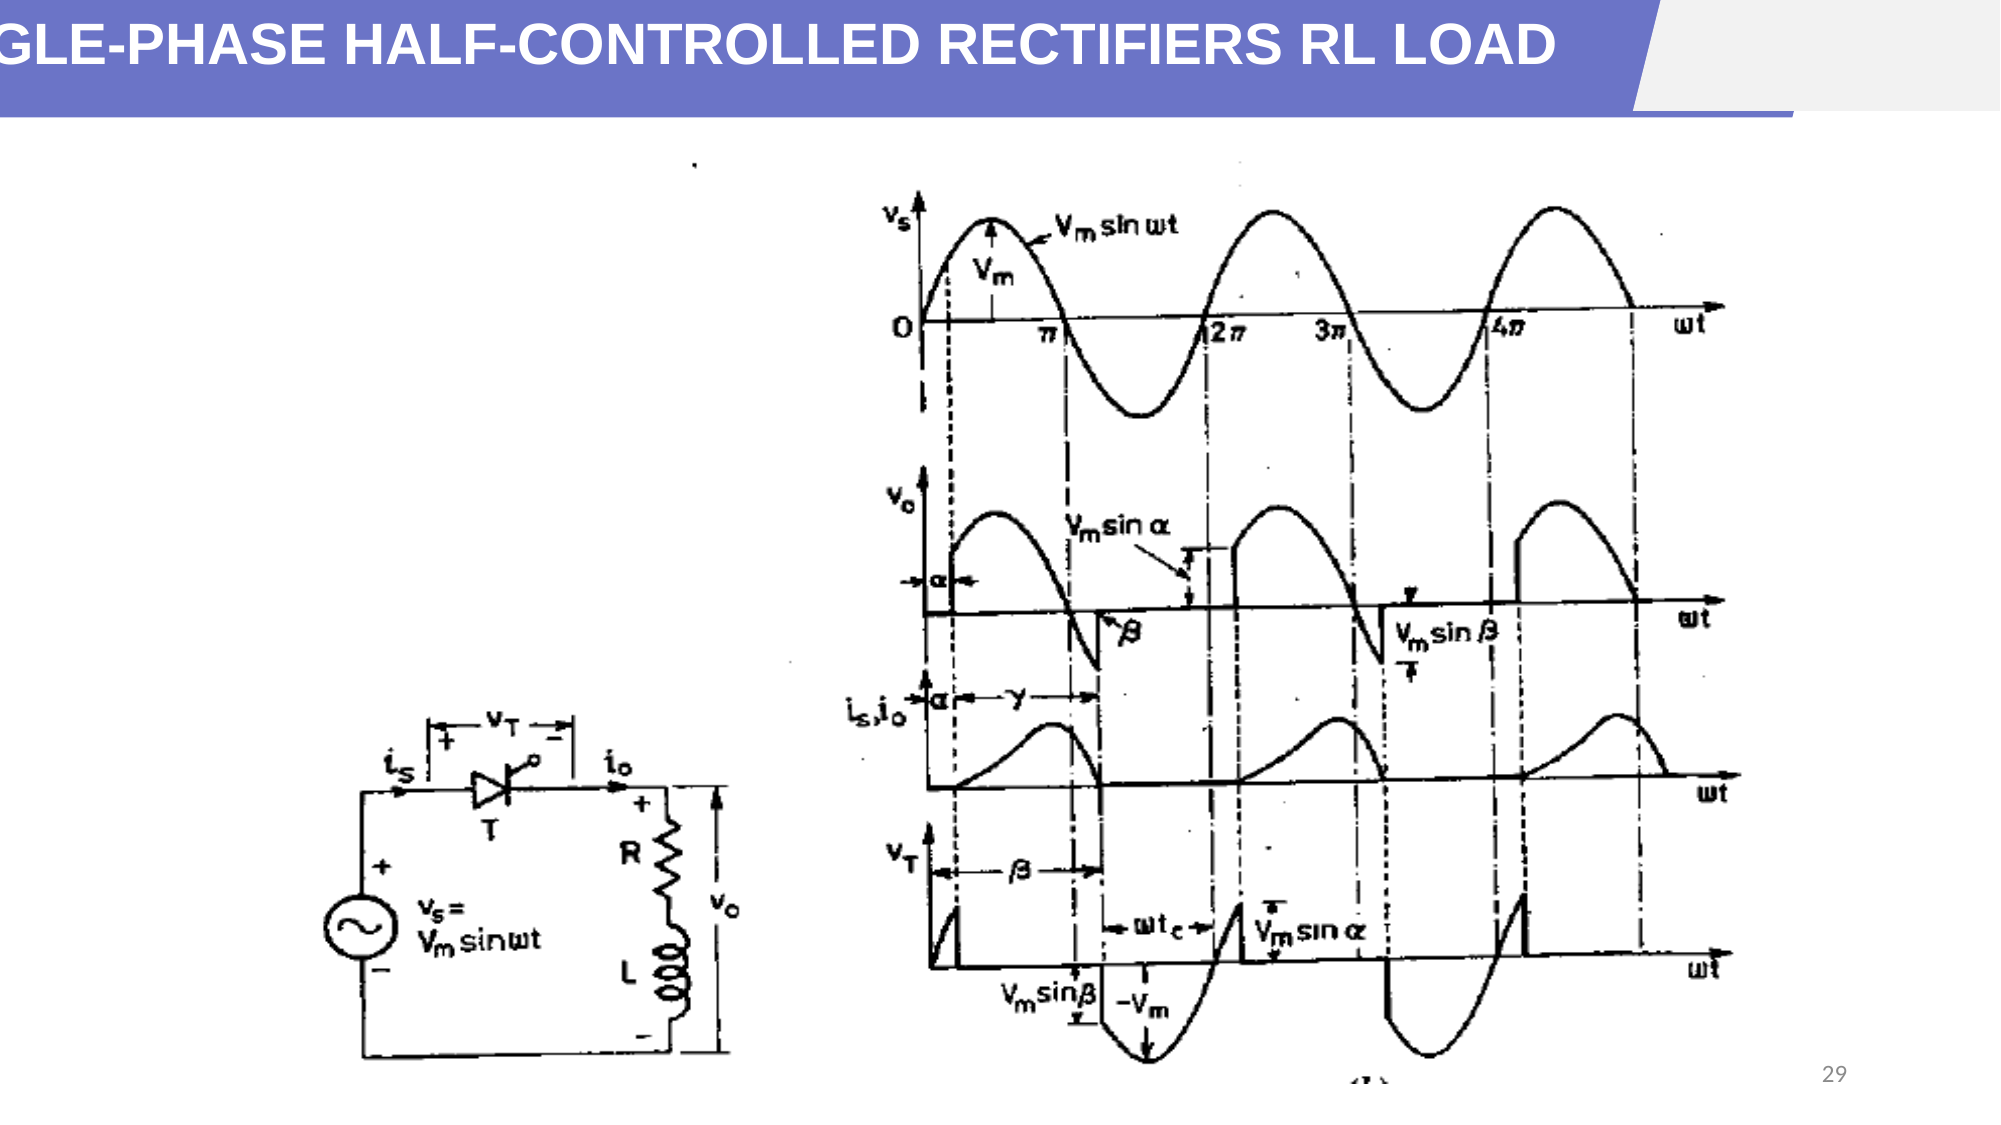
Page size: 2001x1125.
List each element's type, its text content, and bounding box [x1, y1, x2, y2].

slide_number 29 [1412, 1042, 1863, 1103]
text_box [0, 0, 2000, 117]
picture [205, 160, 1784, 1084]
